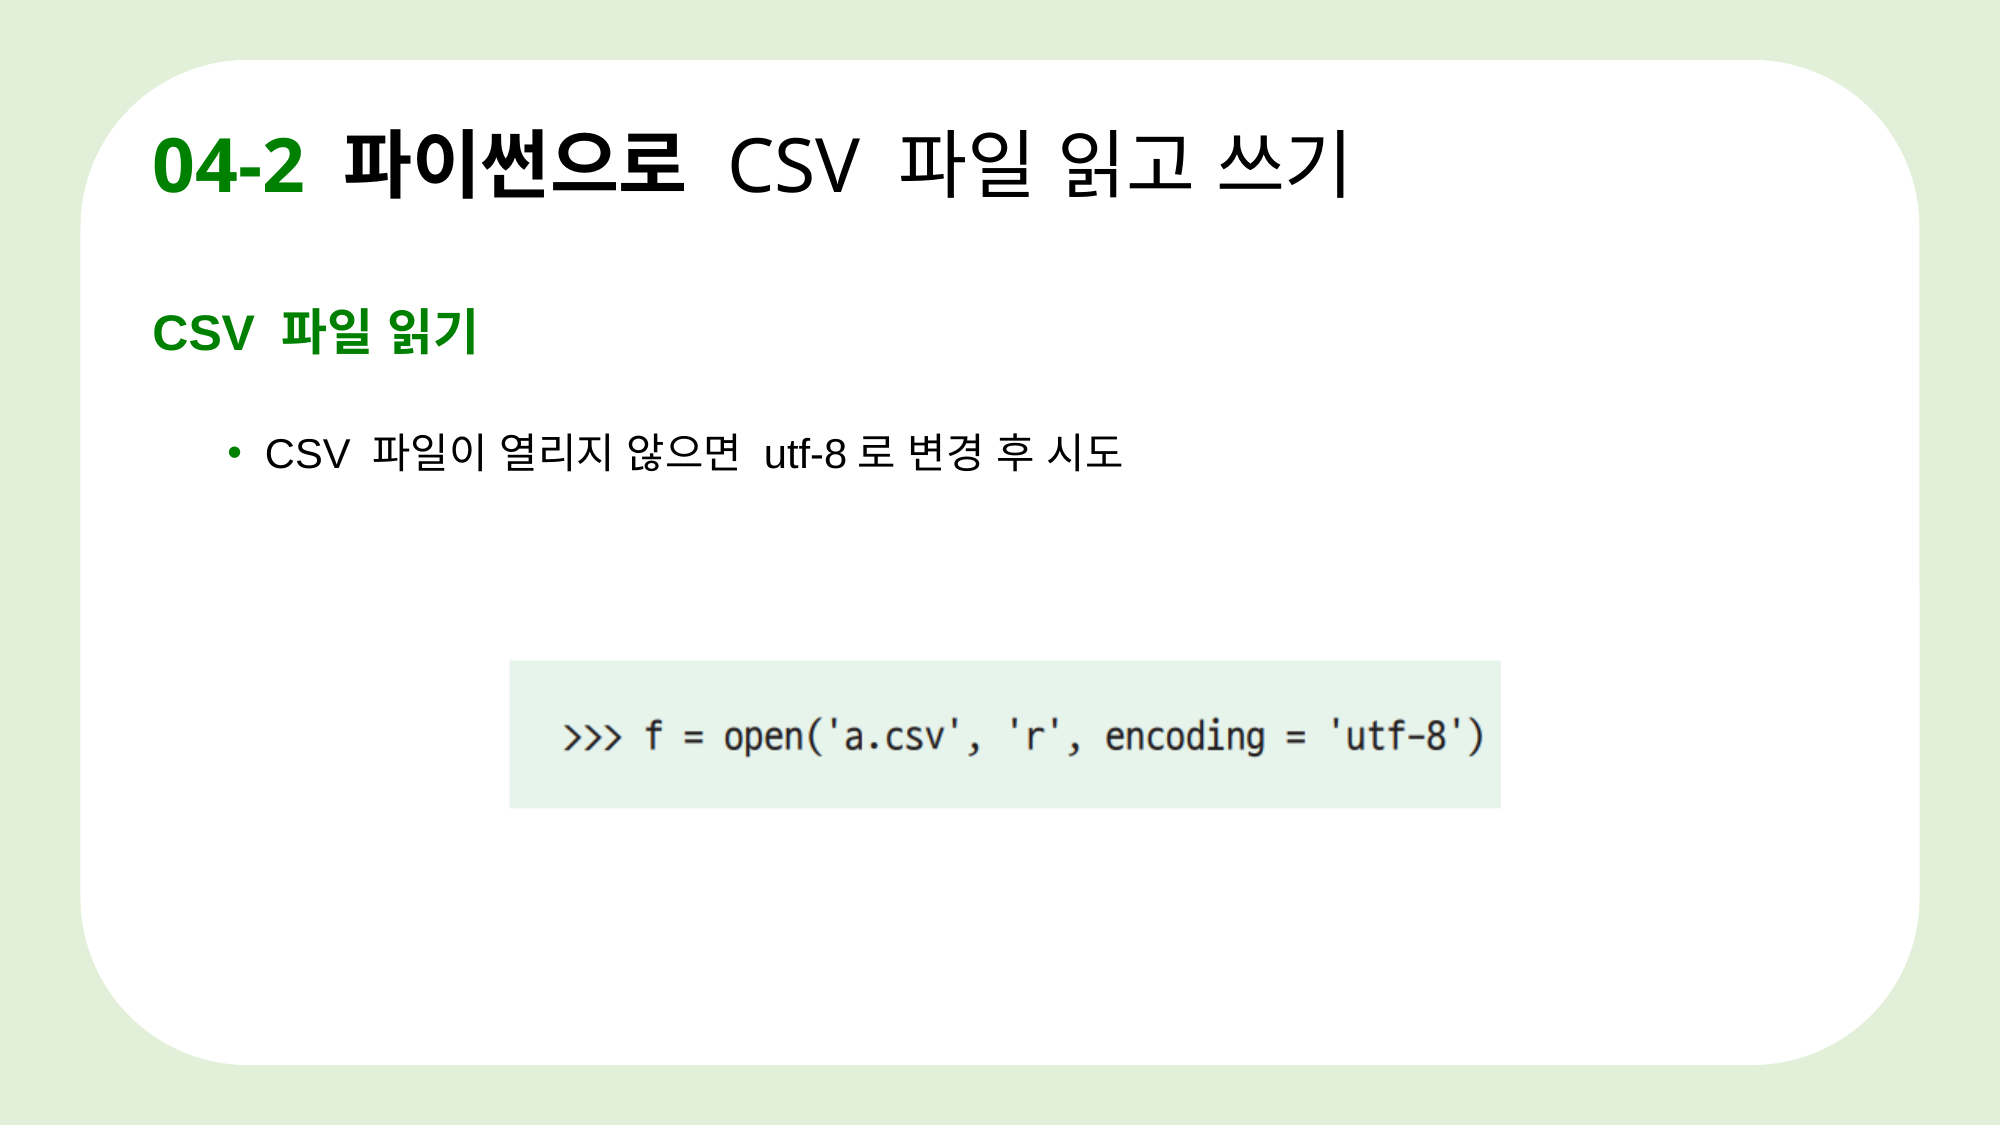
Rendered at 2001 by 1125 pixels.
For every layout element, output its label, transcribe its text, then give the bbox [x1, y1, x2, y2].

list CSV 파일 읽기 CSV 파일이 열리지 않으면 utf-8로 변경 후 시도 [137, 299, 1863, 1014]
picture [499, 656, 1501, 818]
title 04-2 파이썬으로 CSV 파일 읽고 쓰기 [137, 59, 1863, 278]
